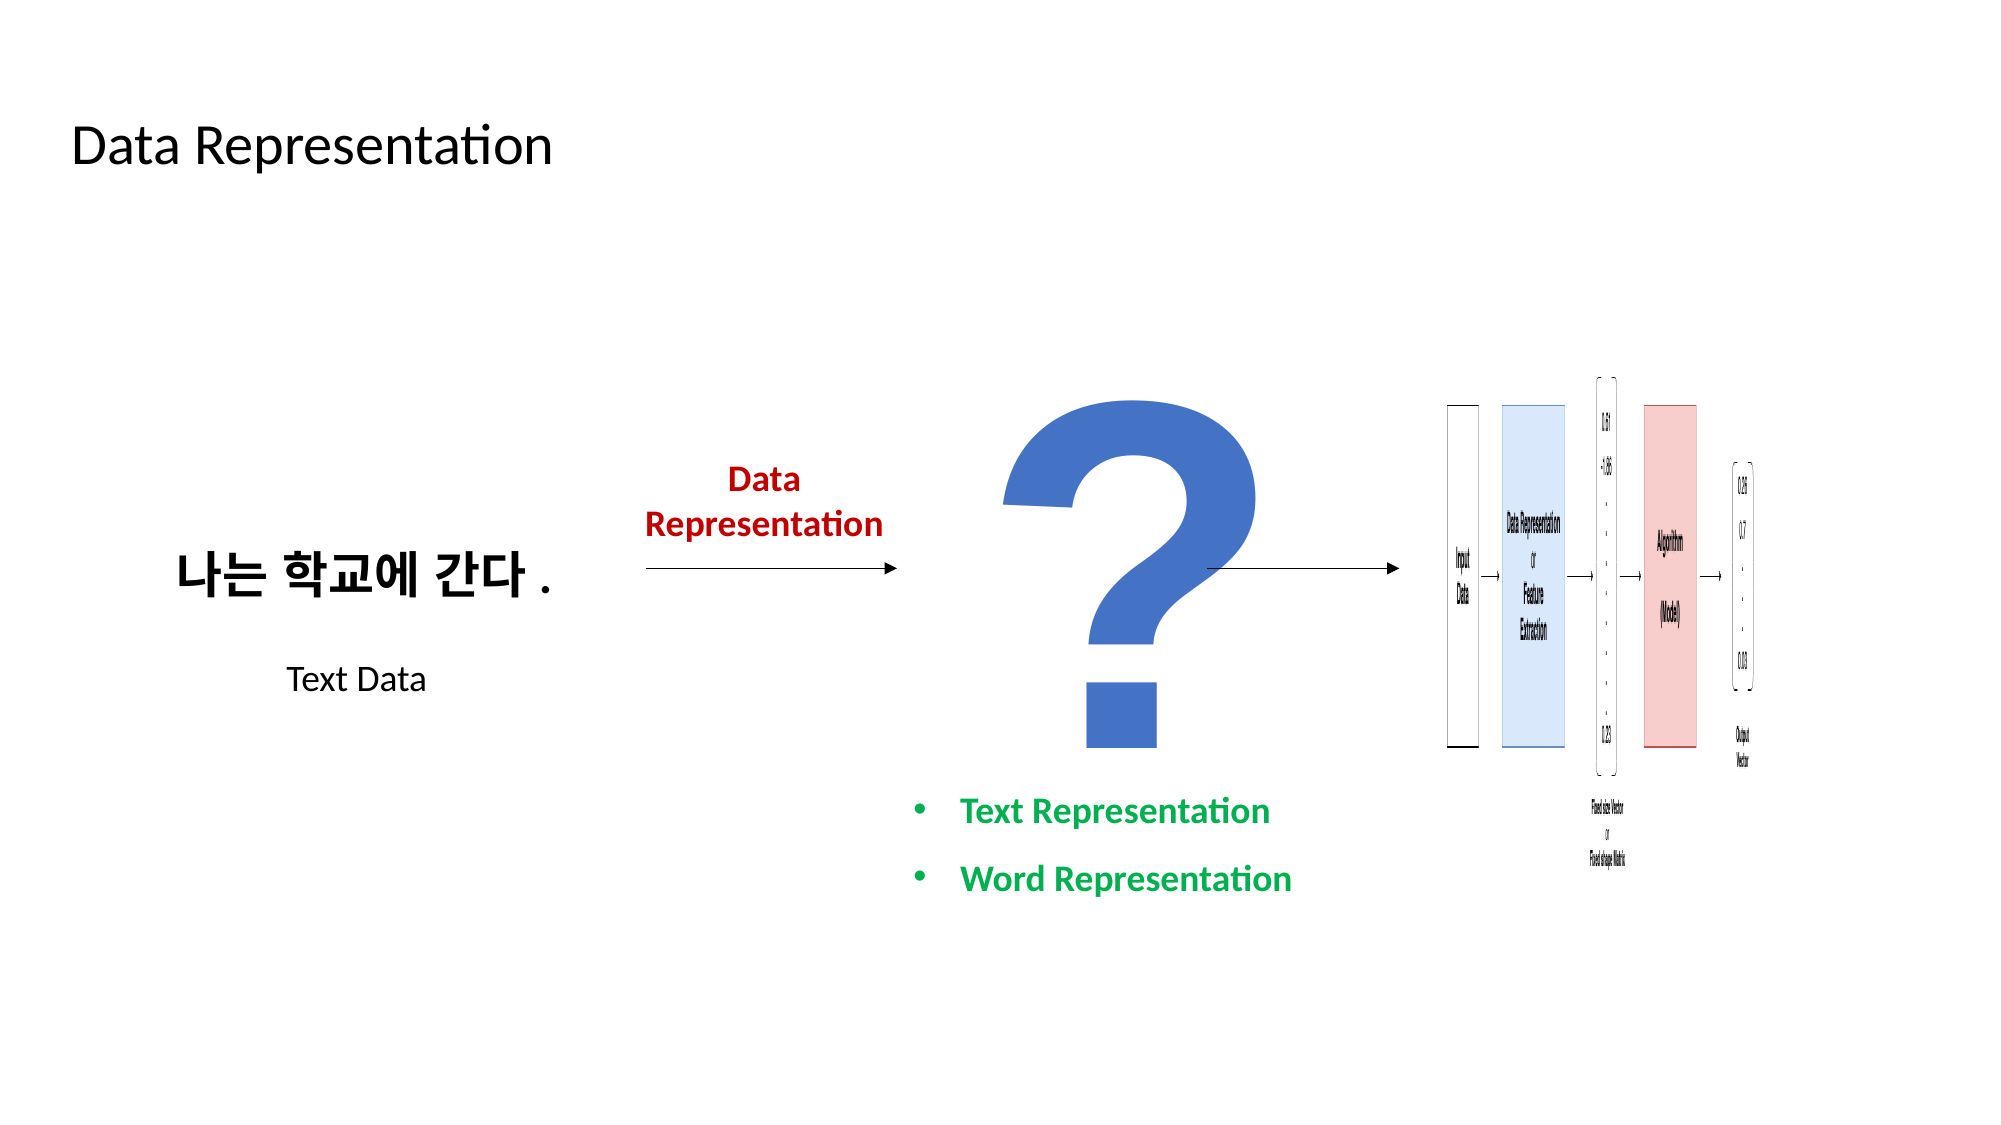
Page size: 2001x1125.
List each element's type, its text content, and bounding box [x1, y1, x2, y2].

text_box 나는 학교에 간다. [161, 535, 580, 611]
text_box Text Data [271, 647, 443, 707]
text_box Data Representation [56, 98, 570, 184]
picture [1447, 377, 1762, 876]
text_box ? [965, 243, 1236, 756]
text_box Data Representation [630, 446, 899, 552]
text_box Text Representation Word Representation [898, 756, 1308, 906]
